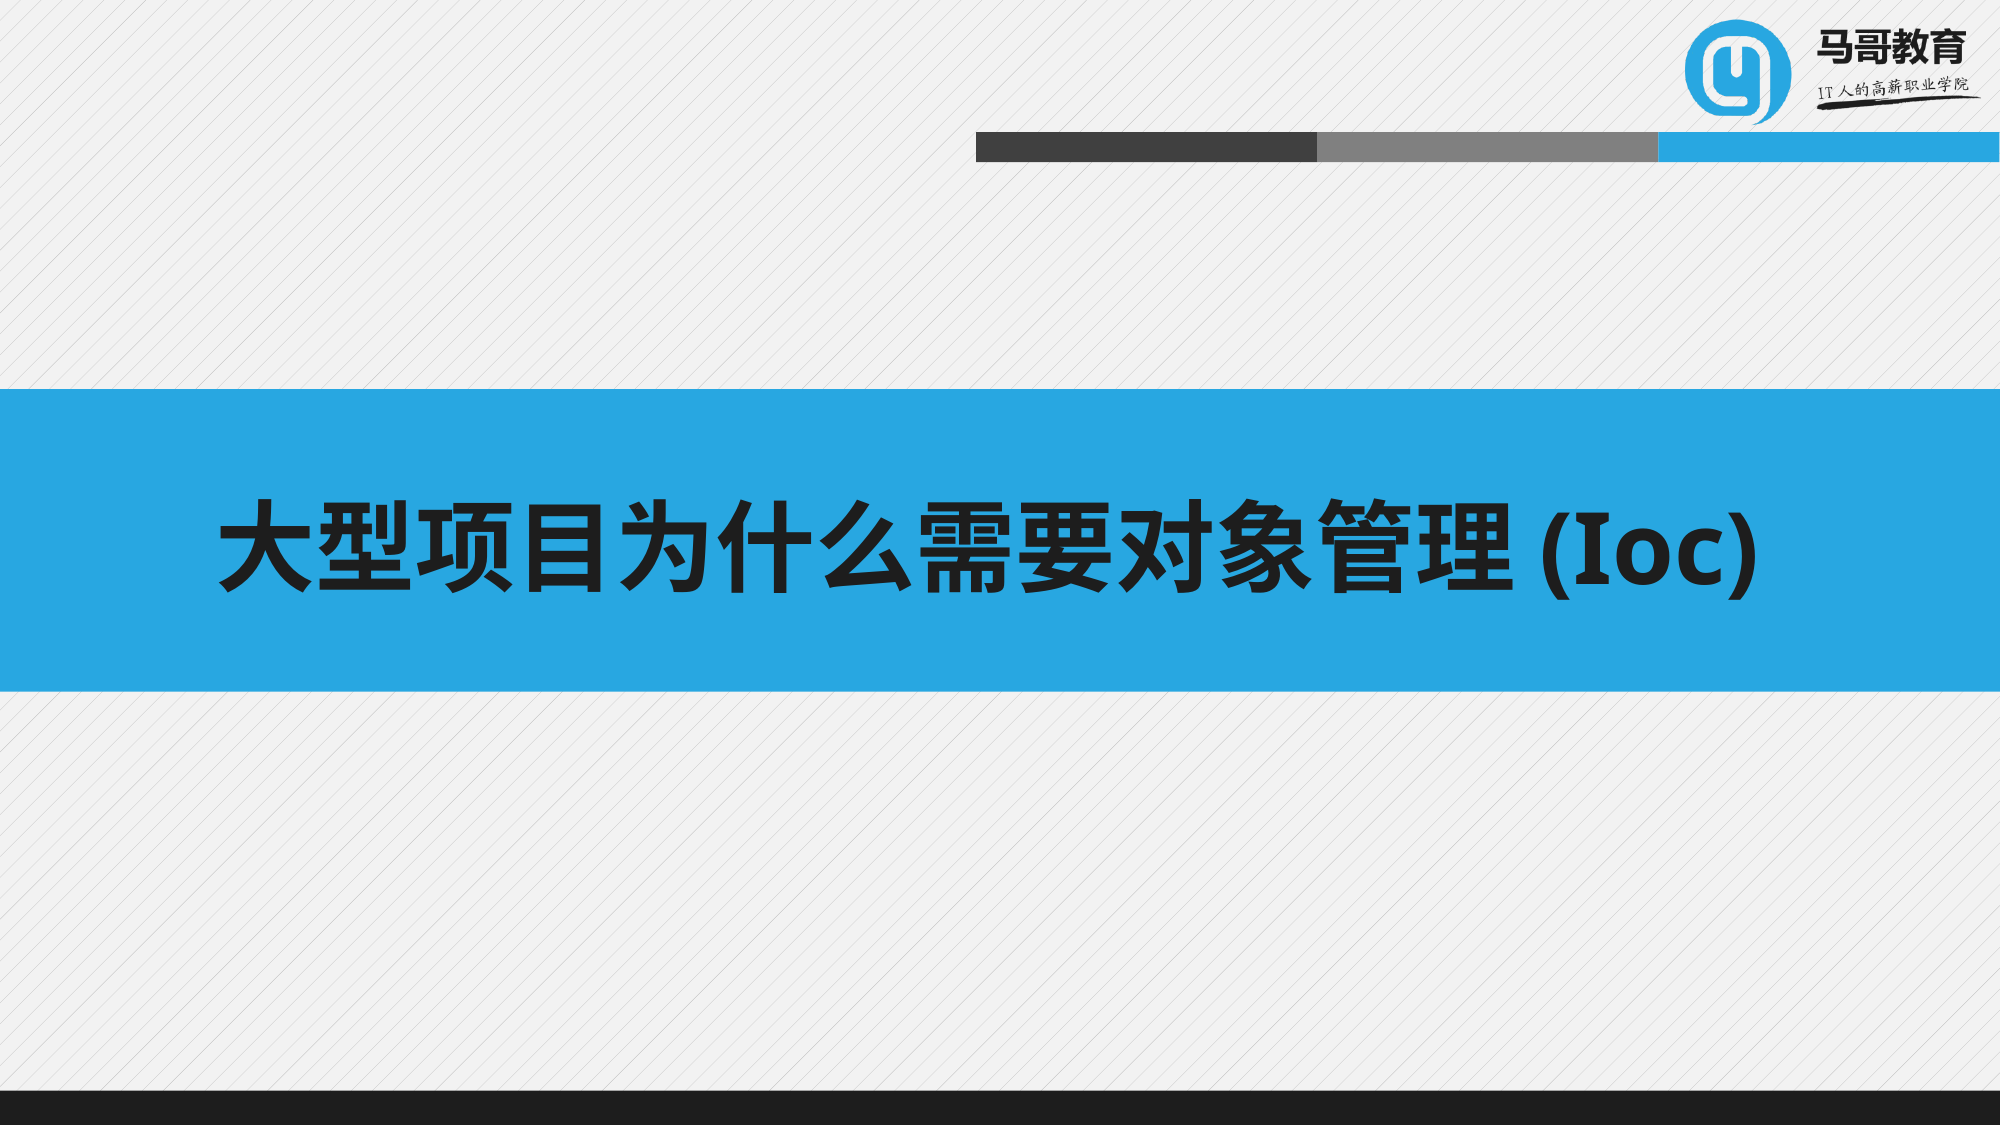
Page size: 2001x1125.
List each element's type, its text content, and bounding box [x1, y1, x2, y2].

picture [1671, 0, 2001, 206]
title 大型项目为什么需要对象管理(Ioc) [62, 435, 1915, 653]
